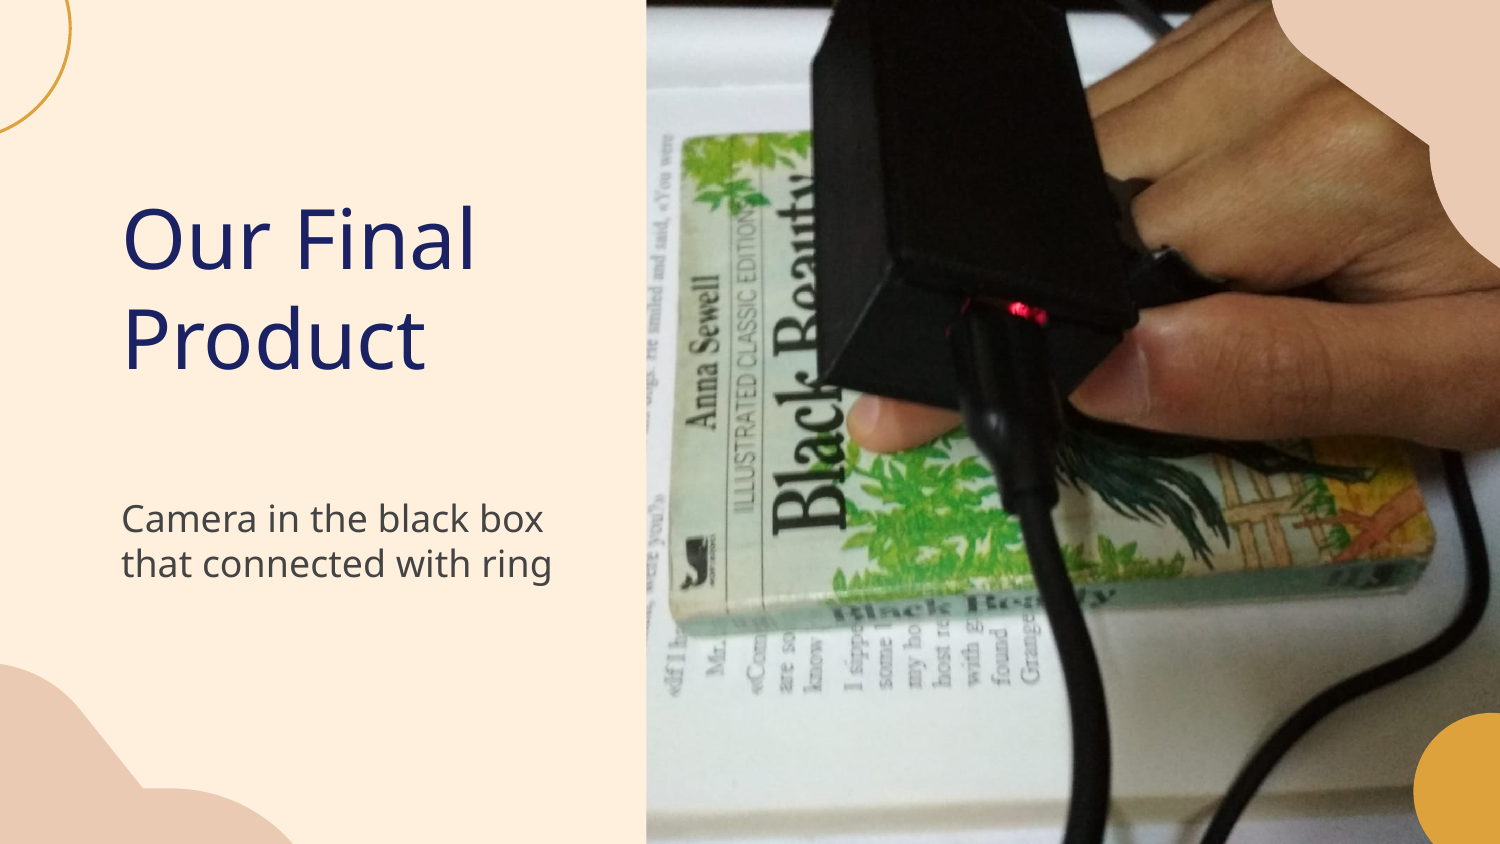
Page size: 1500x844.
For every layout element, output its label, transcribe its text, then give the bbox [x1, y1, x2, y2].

subtitle Camera in the black box that connected with ring [105, 480, 616, 624]
title Our Final Product [105, 170, 632, 445]
picture [646, 0, 1500, 844]
